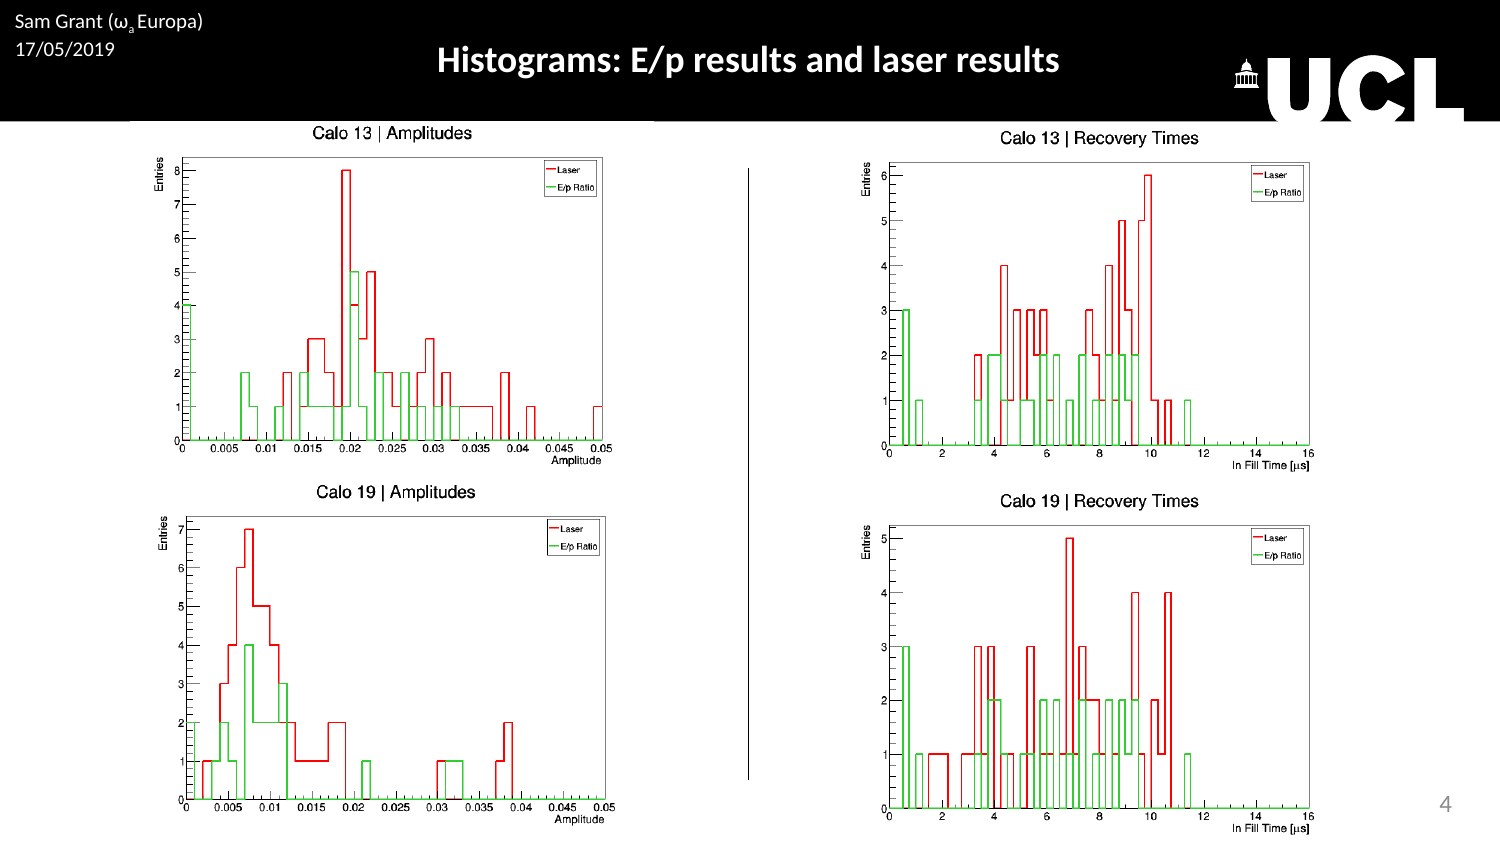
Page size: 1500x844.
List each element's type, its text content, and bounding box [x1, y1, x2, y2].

picture [1234, 58, 1259, 88]
text_box Histograms: E/p results and laser results [290, 27, 1208, 88]
picture [134, 480, 657, 835]
slide_number 3 [1361, 780, 1468, 826]
picture [130, 120, 654, 476]
picture [837, 489, 1361, 844]
picture [837, 126, 1361, 481]
